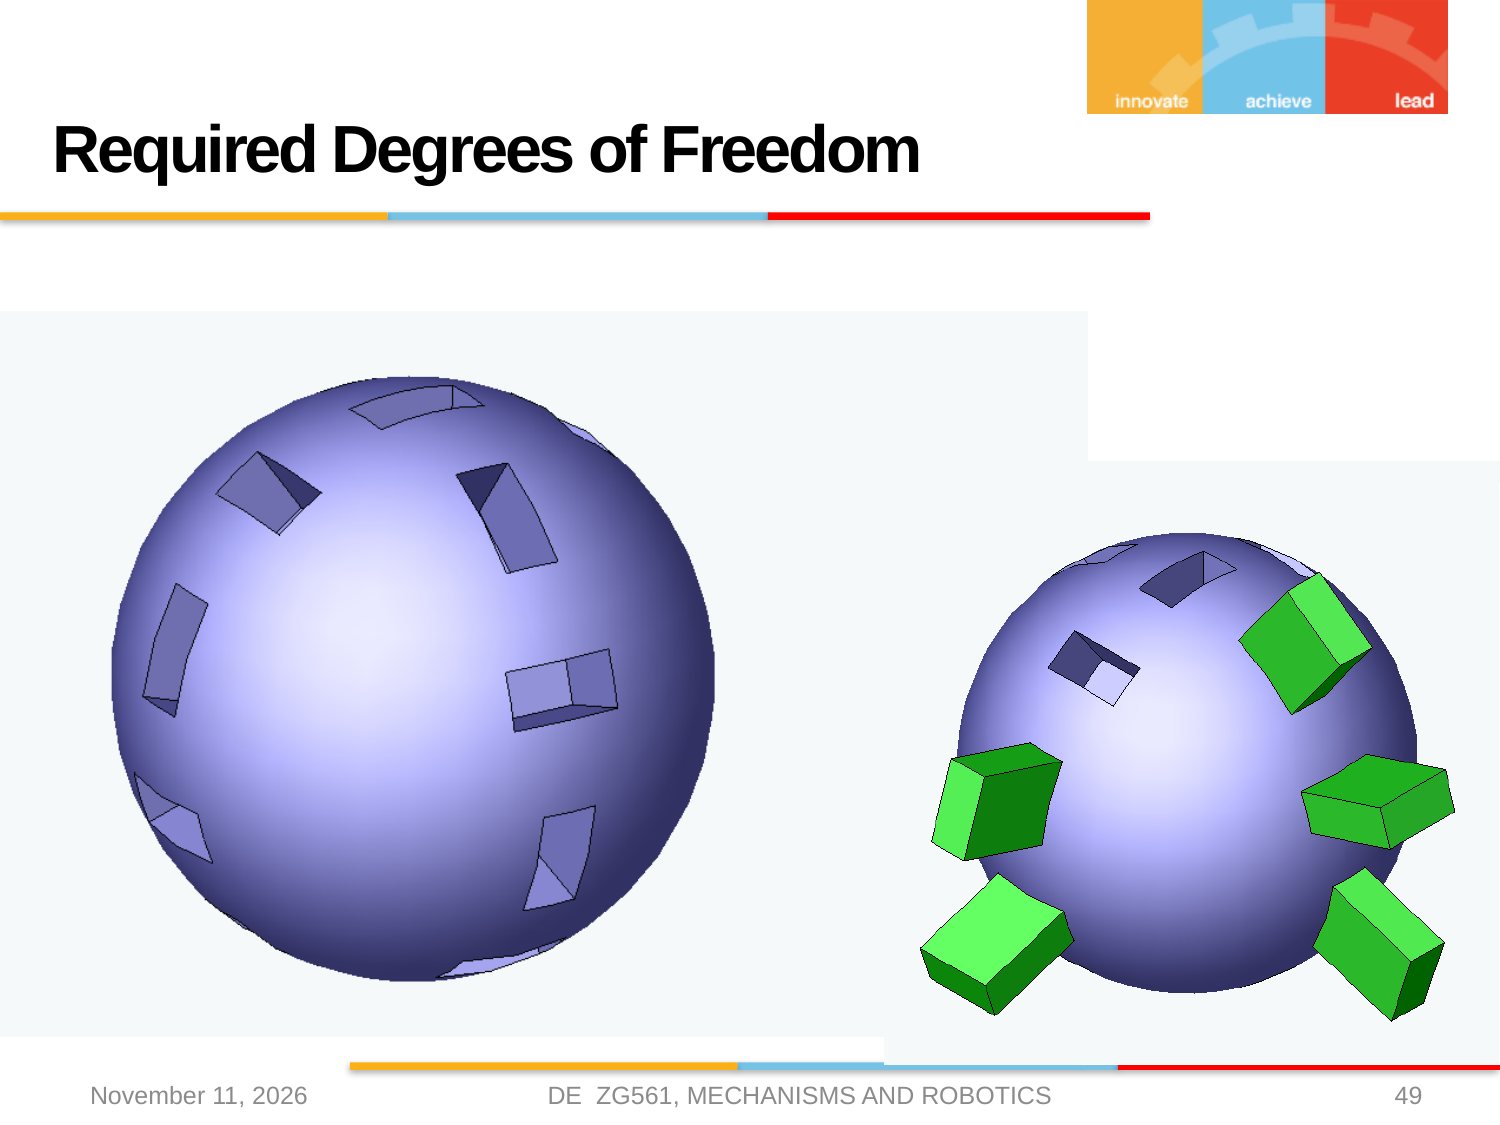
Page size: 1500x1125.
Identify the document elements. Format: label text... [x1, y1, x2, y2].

footer DE ZG561, MECHANISMS AND ROBOTICS [512, 1065, 1088, 1125]
picture [884, 460, 1500, 1066]
slide_number 49 [1088, 1073, 1438, 1125]
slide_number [75, 1065, 425, 1125]
picture [1087, 0, 1448, 114]
text_box Required Degrees of Freedom [37, 87, 1388, 205]
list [0, 311, 1088, 1037]
